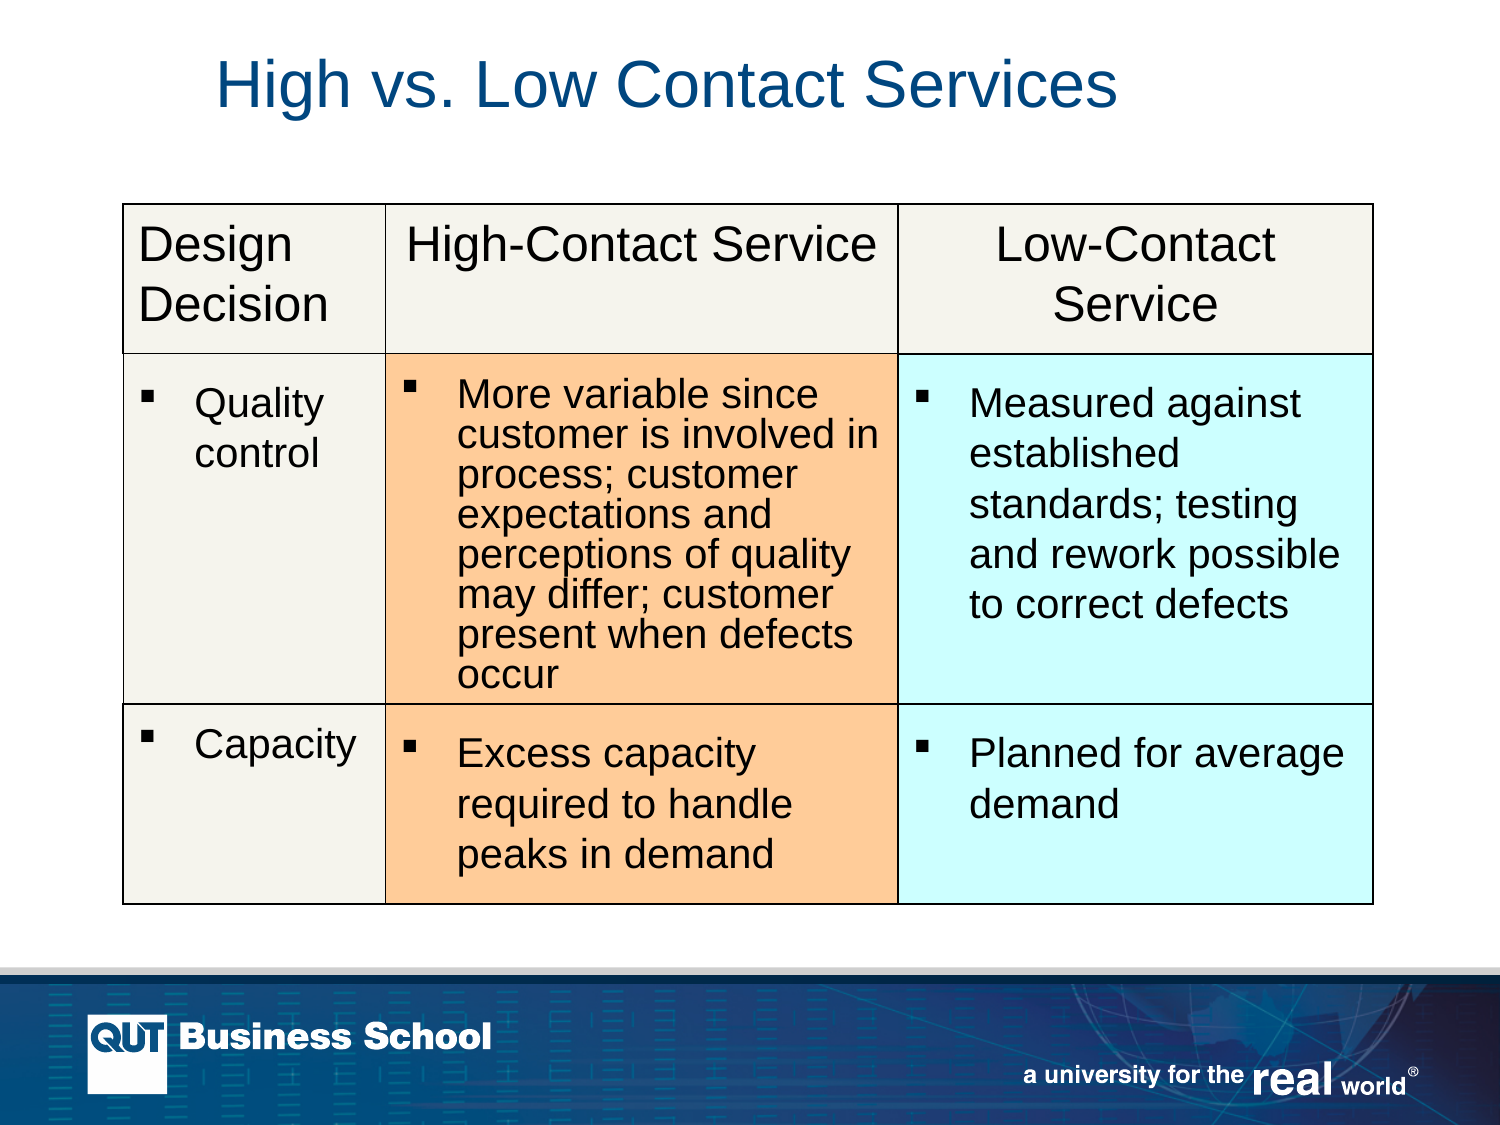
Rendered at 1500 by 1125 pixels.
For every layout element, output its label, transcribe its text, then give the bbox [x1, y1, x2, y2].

text_box Planned for average demand [898, 703, 1374, 904]
text_box High-Contact Service [385, 203, 898, 354]
list More variable since customer is involved in process; customer expectations and perceptions of quality may differ; customer present when defects occur [385, 354, 898, 703]
list Quality control [123, 354, 385, 703]
text_box Measured against established standards; testing and rework possible to correct defects [898, 353, 1374, 703]
text_box Capacity [123, 703, 385, 904]
text_box Excess capacity required to handle peaks in demand [385, 703, 898, 904]
text_box Design Decision [123, 203, 385, 354]
title High vs. Low Contact Services [200, 12, 1301, 150]
text_box Low-Contact Service [898, 203, 1374, 353]
picture [0, 984, 1500, 1125]
